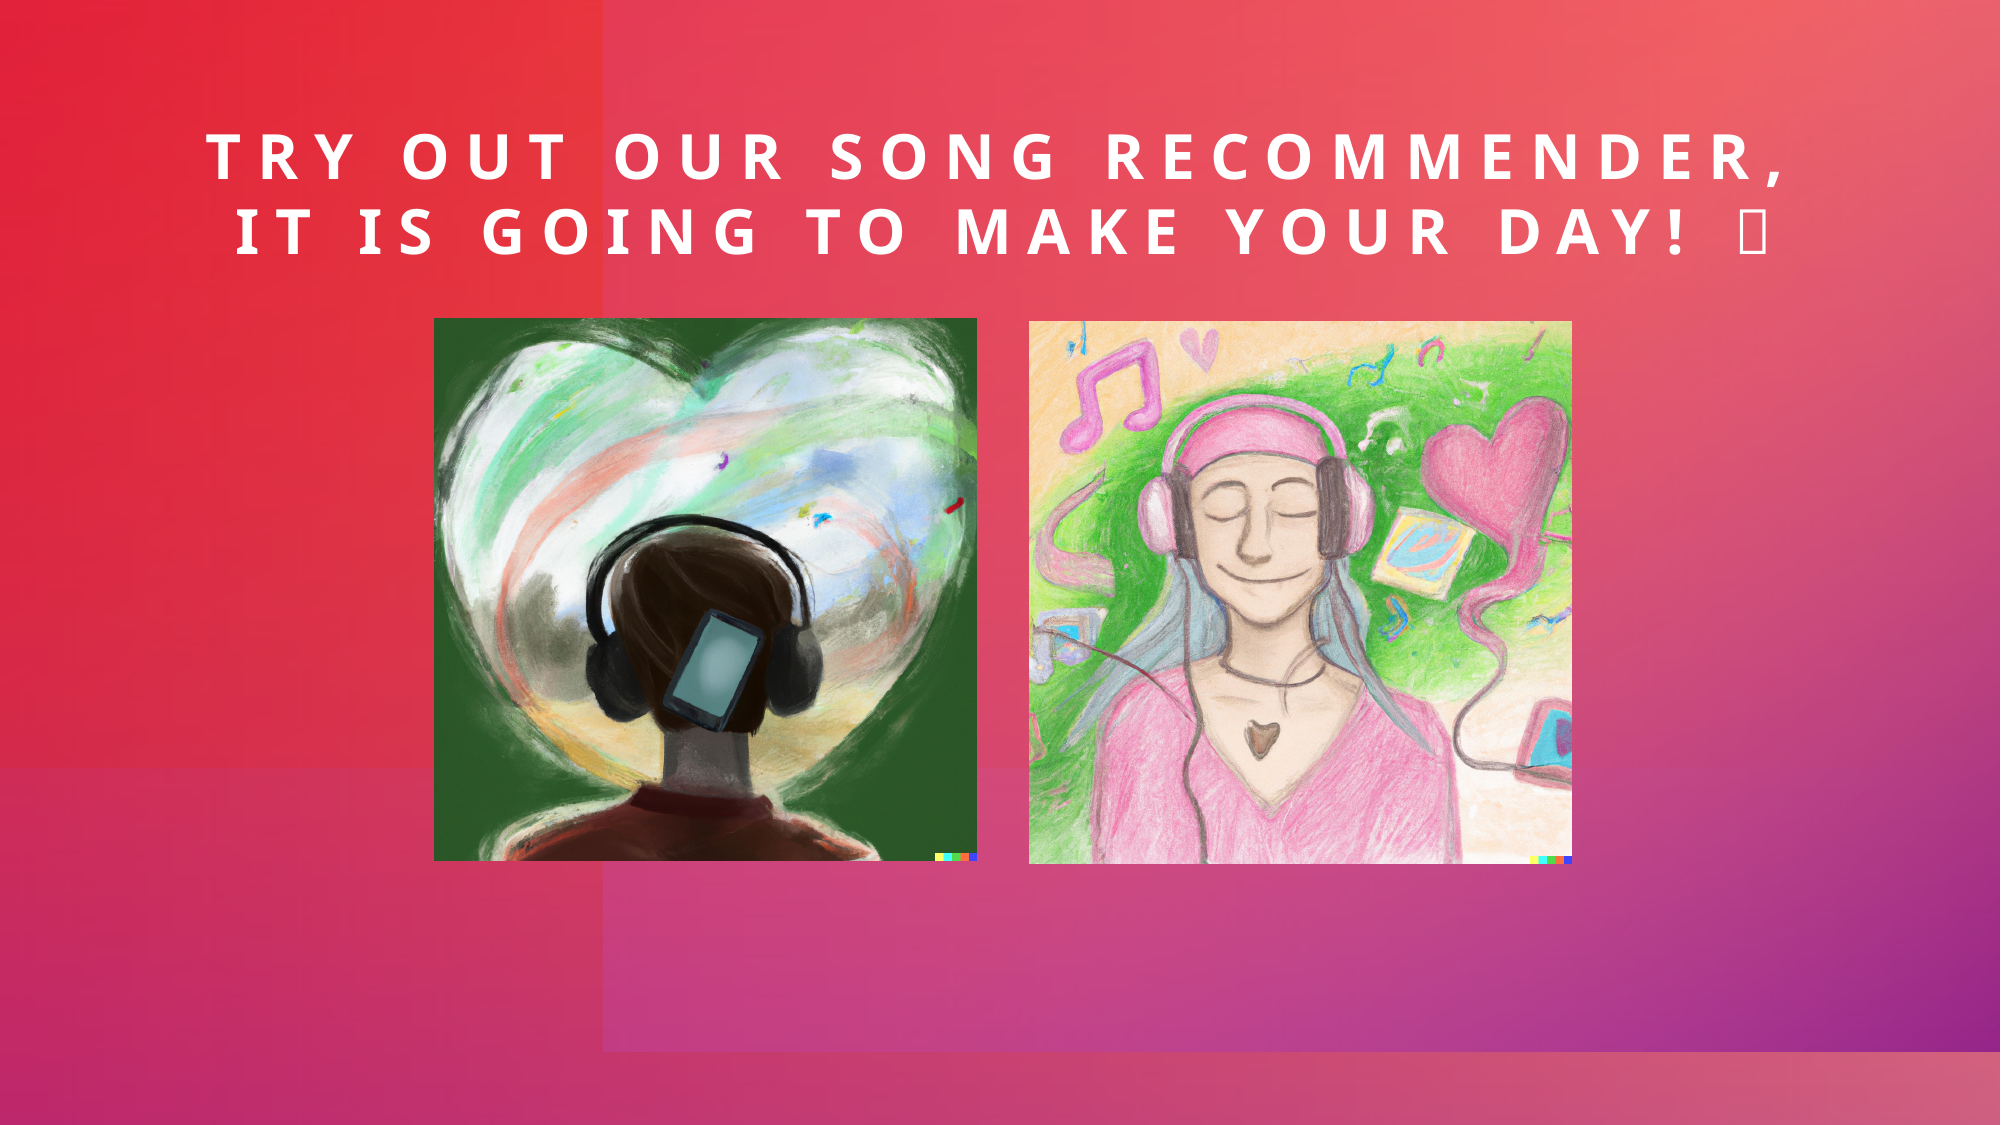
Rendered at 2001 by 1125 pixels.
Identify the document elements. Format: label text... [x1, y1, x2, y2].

title Try out our Song recommender, it is going to make your day!  [154, 114, 1853, 271]
picture [1029, 321, 1572, 864]
text_box [0, 0, 2000, 769]
text_box [0, 769, 2000, 1125]
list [434, 318, 977, 862]
